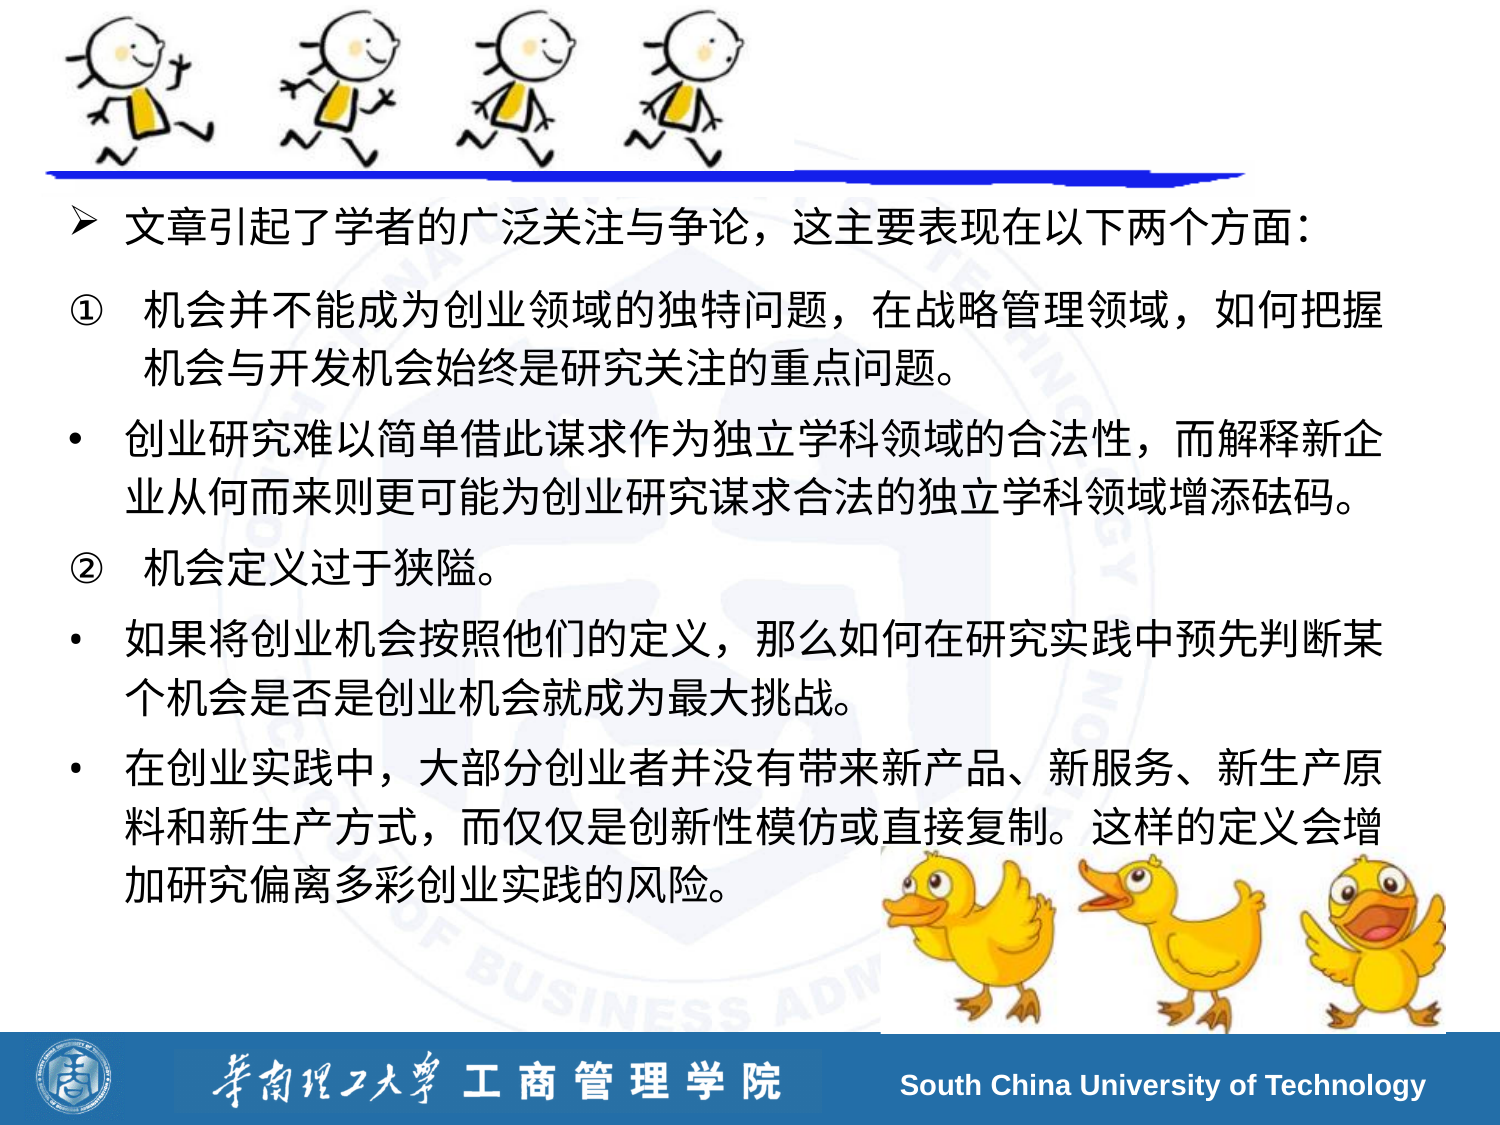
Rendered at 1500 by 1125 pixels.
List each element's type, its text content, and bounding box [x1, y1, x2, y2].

picture [16, 5, 1270, 197]
text_box 文章引起了学者的广泛关注与争论，这主要表现在以下两个方面： 机会并不能成为创业领域的独特问题，在战略管理领域，如何把握机会与开发机会始终是研究关注的重点问题。 创业研究难以简单借此谋求作为独立学科领域的合法性，而解释新企业从何而来则更可能为创业研究谋求合法的独立学科领域增添砝码。 机会定义过于狭隘。 如果将创业机会按照他们的定义，那么如何在研究实践中预先判断某个机会是否是创业机会就成为最大挑战。 在创业实践中，大部分创业者并没有带来新产品、新服务、新生产原料和新生产方式，而仅仅是创新性模仿或直接复制。这样的定义会增加研究偏离多彩创业实践的风险。 [53, 184, 1400, 917]
picture [0, 846, 1500, 1125]
text_box South China University of Technology [826, 1058, 1500, 1125]
